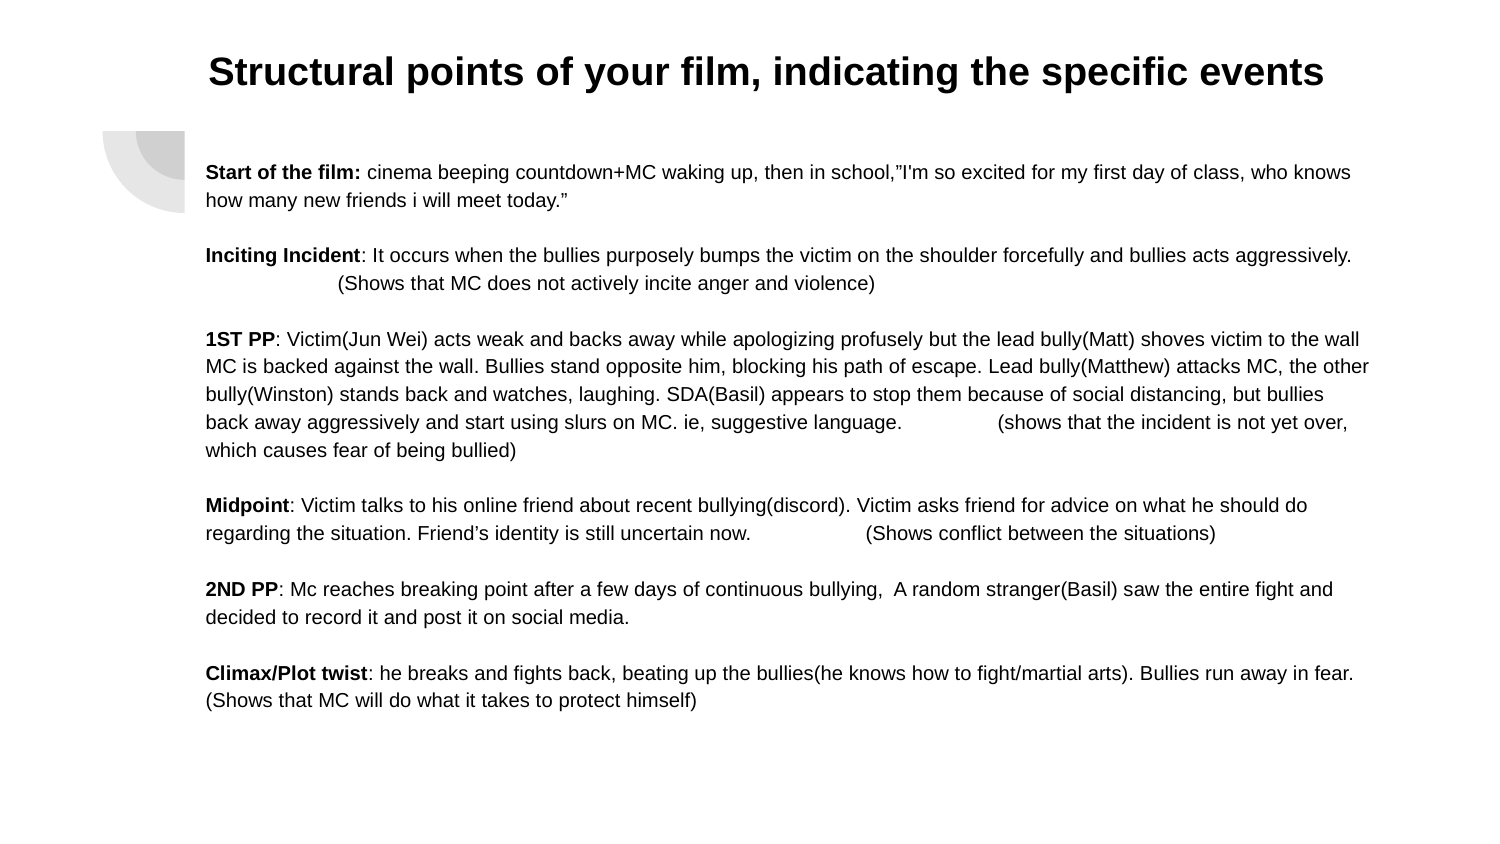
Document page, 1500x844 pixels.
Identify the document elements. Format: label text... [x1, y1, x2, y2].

title Structural points of your film, indicating the specific events [190, 23, 1344, 140]
list Start of the film: cinema beeping countdown+MC waking up, then in school,”I'm so excited for my first day of class, who knows how many new friends i will meet today.” Inciting Incident: It occurs when the bullies purposely bumps the victim on the shoulder forcefully and bullies acts aggressively. (Shows that MC does not actively incite anger and violence) 1ST PP: Victim(Jun Wei) acts weak and backs away while apologizing profusely but the lead bully(Matt) shoves victim to the wall MC is backed against the wall. Bullies stand opposite him, blocking his path of escape. Lead bully(Matthew) attacks MC, the other bully(Winston) stands back and watches, laughing. SDA(Basil) appears to stop them because of social distancing, but bullies back away aggressively and start using slurs on MC. ie, suggestive language. (shows that the incident is not yet over, which causes fear of being bullied) Midpoint: Victim talks to his online friend about recent bullying(discord). Victim asks friend for advice on what he should do regarding the situation. Friend’s identity is still uncertain now. (Shows conflict between the situations) 2ND PP: Mc reaches breaking point after a few days of continuous bullying, A random stranger(Basil) saw the entire fight and decided to record it and post it on social media. Climax/Plot twist: he breaks and fights back, beating up the bullies(he knows how to fight/martial arts). Bullies run away in fear. (Shows that MC will do what it takes to protect himself) [190, 140, 1388, 729]
